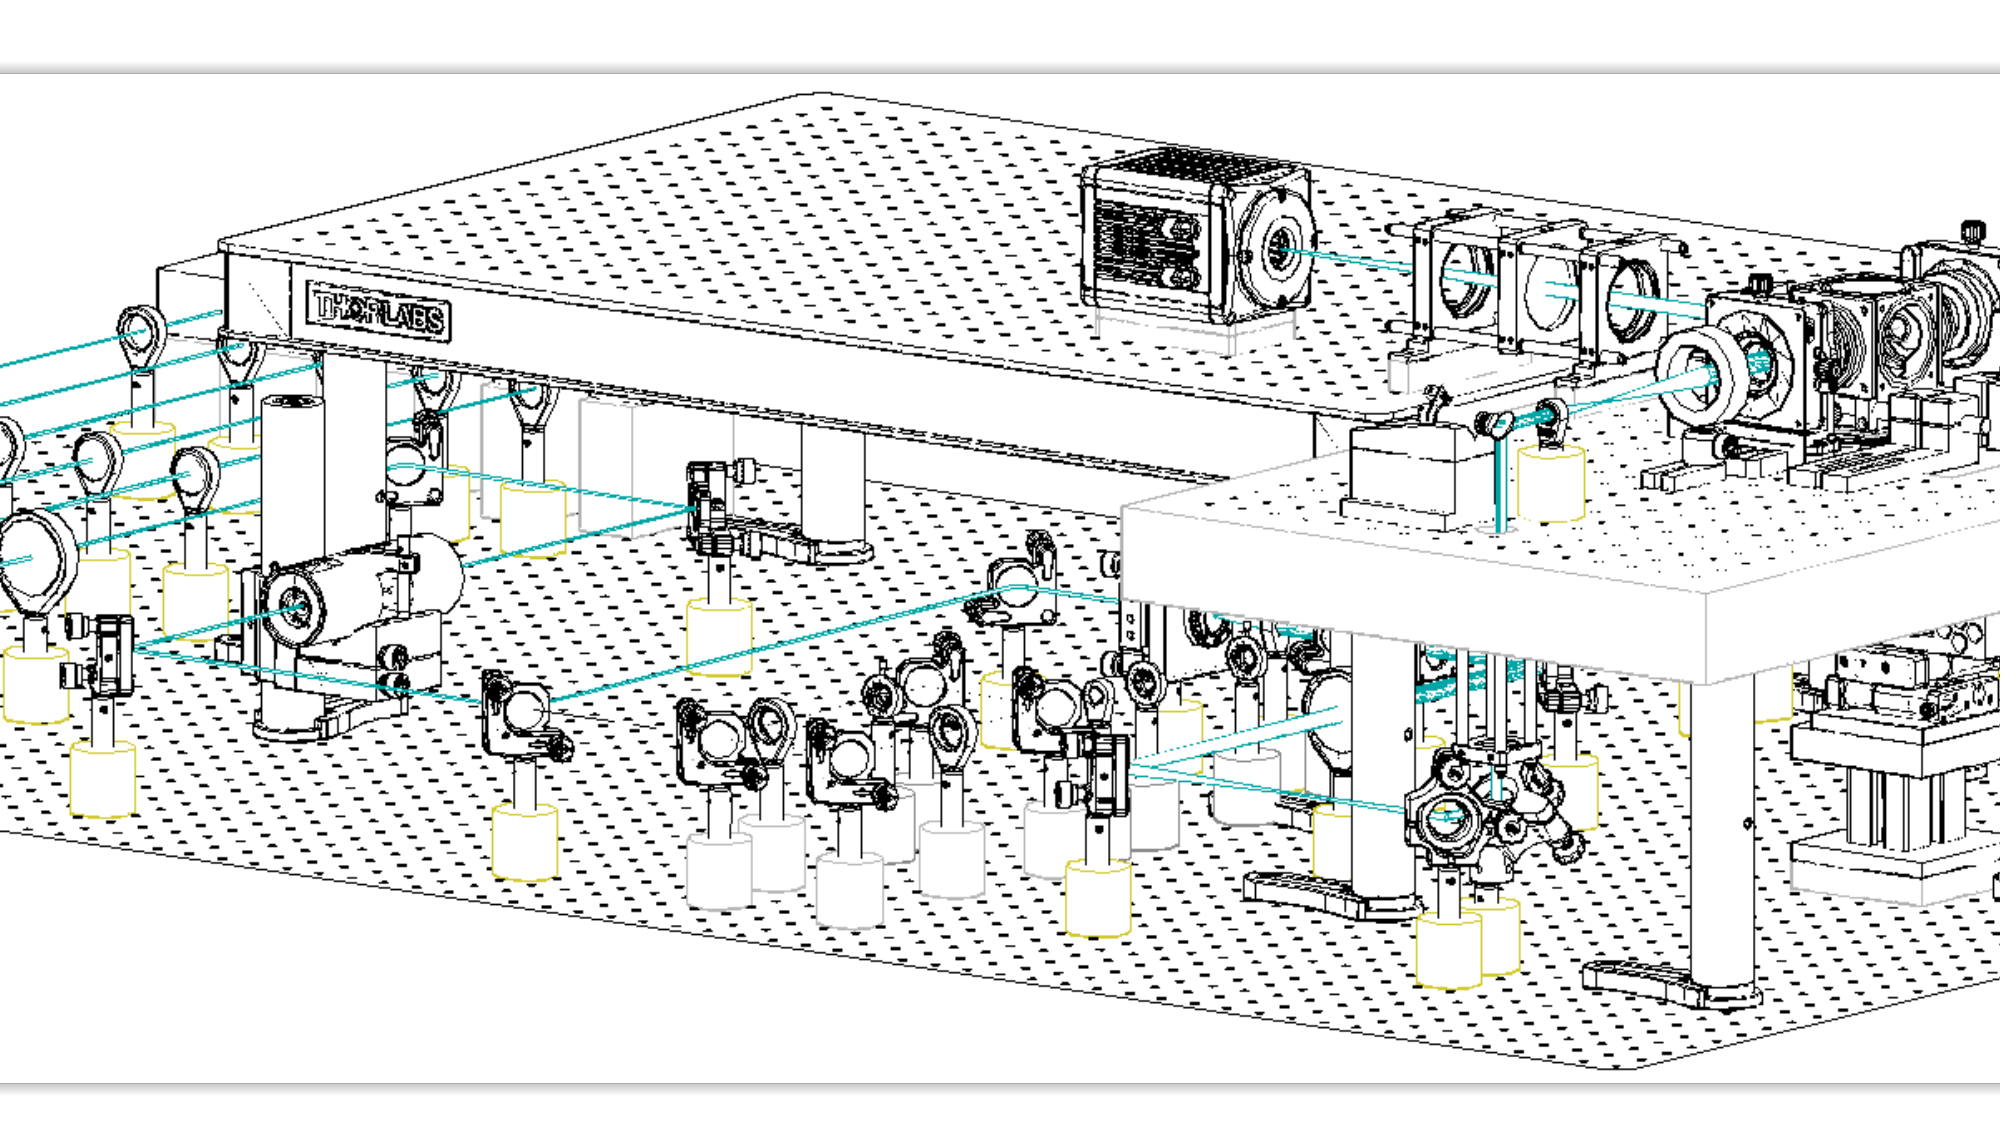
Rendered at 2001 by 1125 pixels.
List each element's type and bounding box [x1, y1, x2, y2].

list [0, 59, 2000, 1097]
